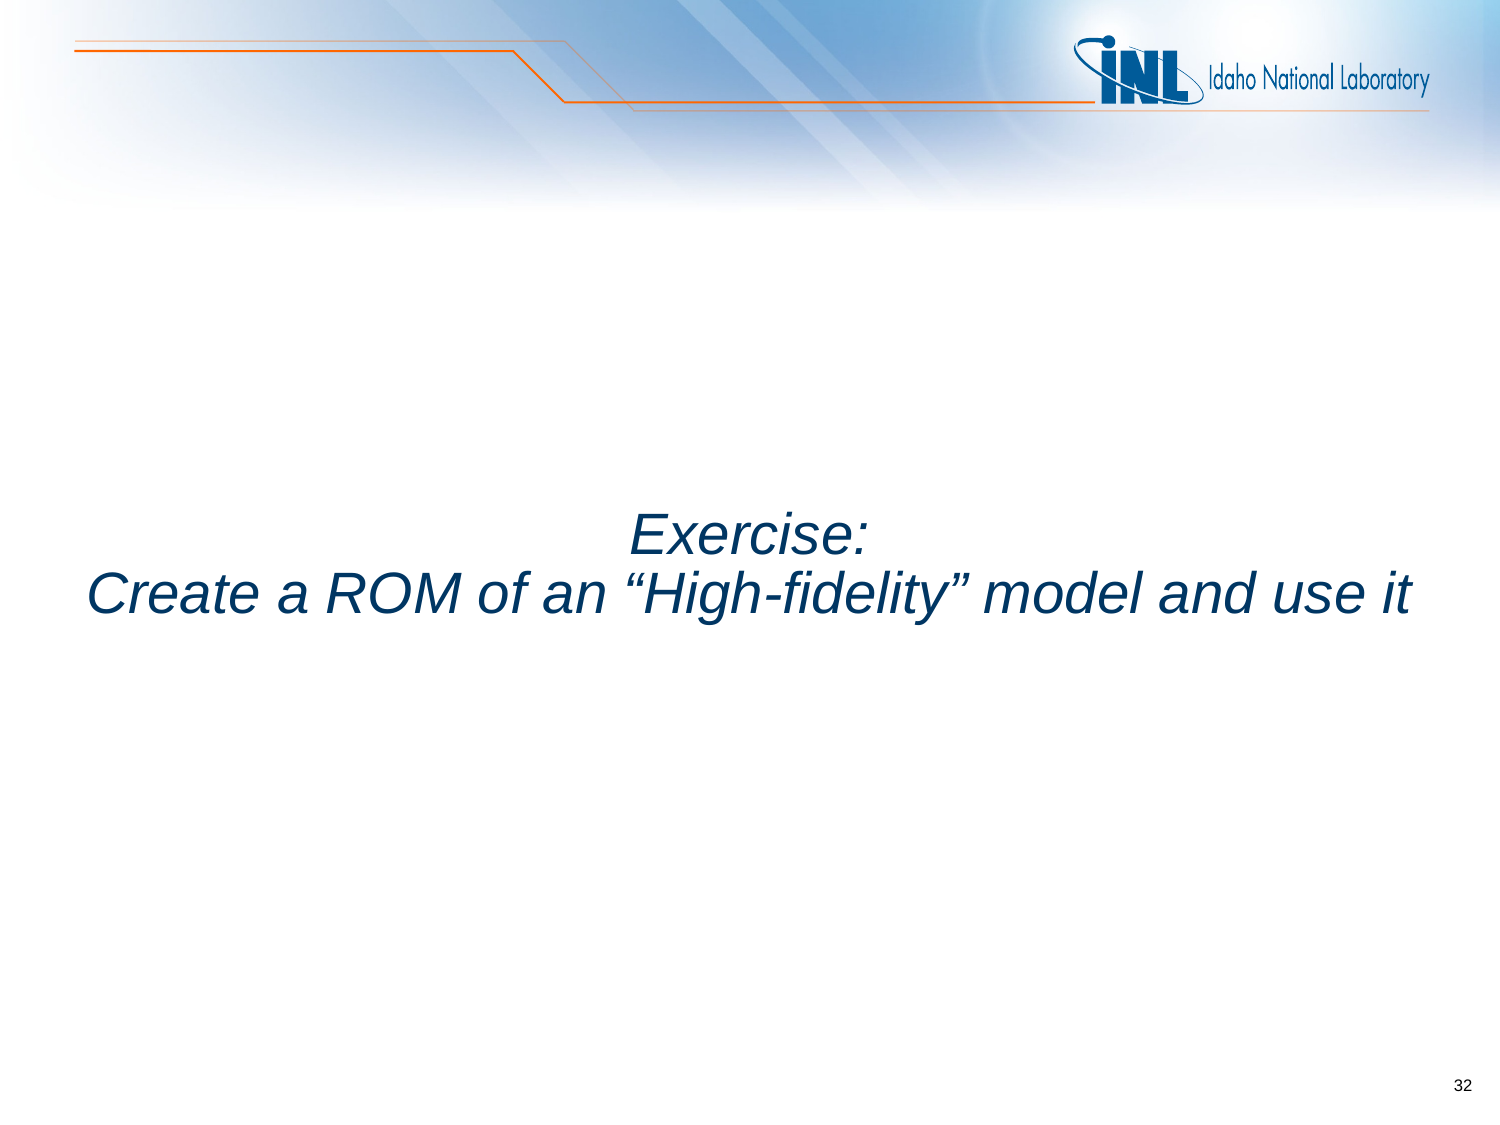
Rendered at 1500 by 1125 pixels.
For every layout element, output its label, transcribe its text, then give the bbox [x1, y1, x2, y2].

picture [0, 0, 1500, 1125]
title Exercise: Create a ROM of an “High-fidelity” model and use it [74, 506, 1426, 629]
slide_number 32 [1429, 1074, 1473, 1096]
